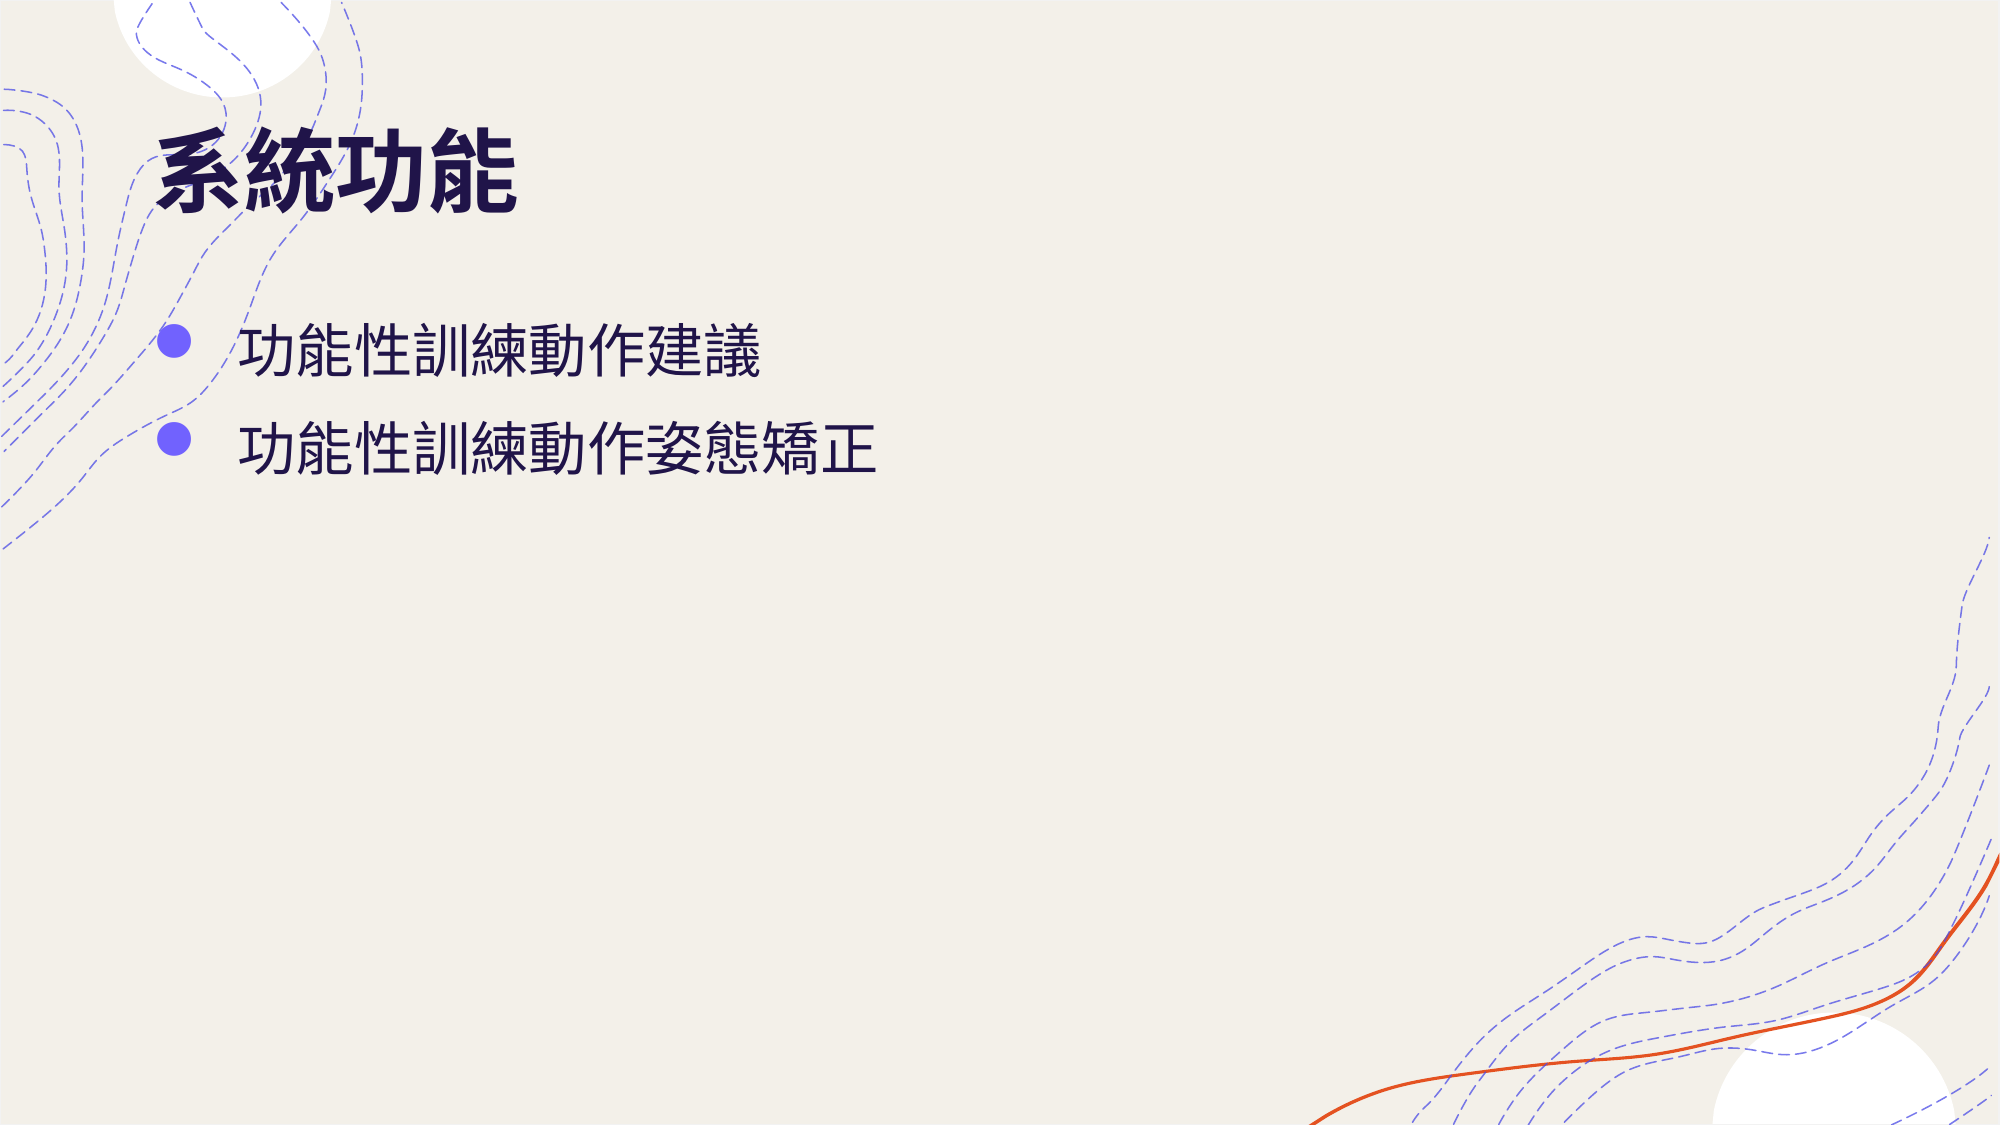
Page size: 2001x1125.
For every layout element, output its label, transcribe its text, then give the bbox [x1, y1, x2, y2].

title 系統功能 [137, 59, 1863, 278]
list 功能性訓練動作建議 功能性訓練動作姿態矯正 [137, 299, 1863, 1014]
